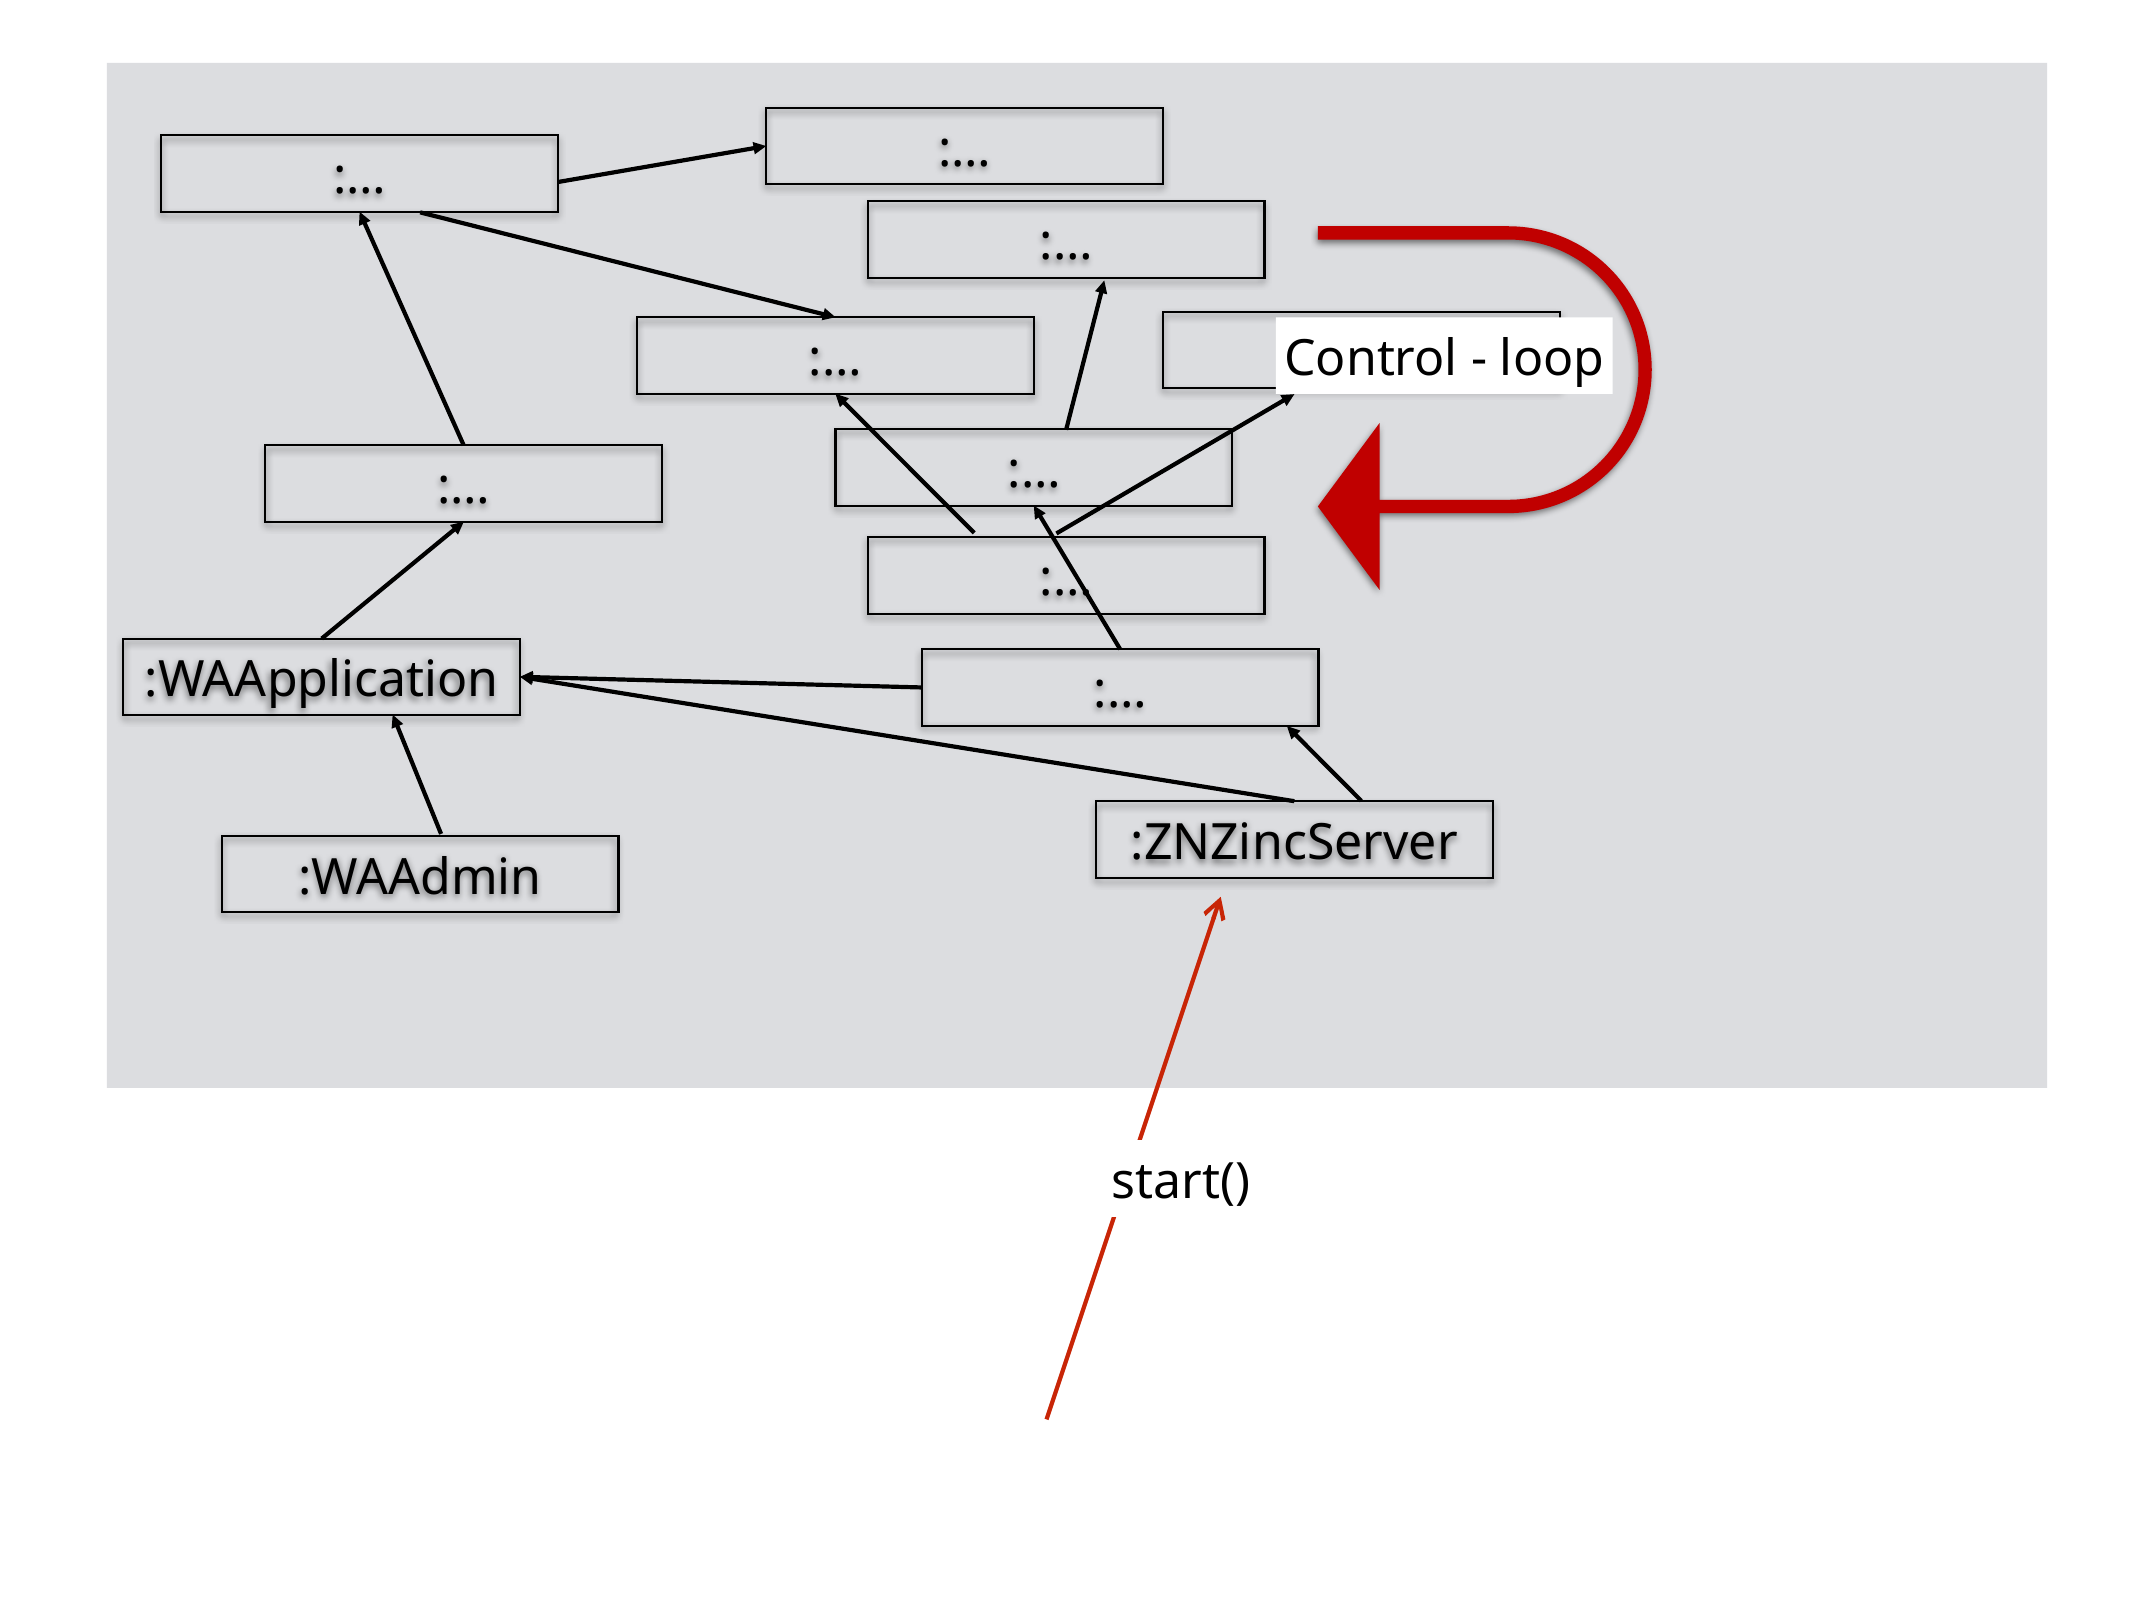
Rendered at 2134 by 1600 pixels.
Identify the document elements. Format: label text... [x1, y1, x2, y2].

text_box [519, 200, 1362, 801]
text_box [1046, 896, 1259, 1420]
text_box [1568, 239, 1652, 501]
text_box Control - loop [1568, 317, 1613, 394]
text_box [123, 107, 1560, 879]
text_box [106, 62, 2048, 1088]
text_box :WAAdmin [221, 885, 619, 913]
